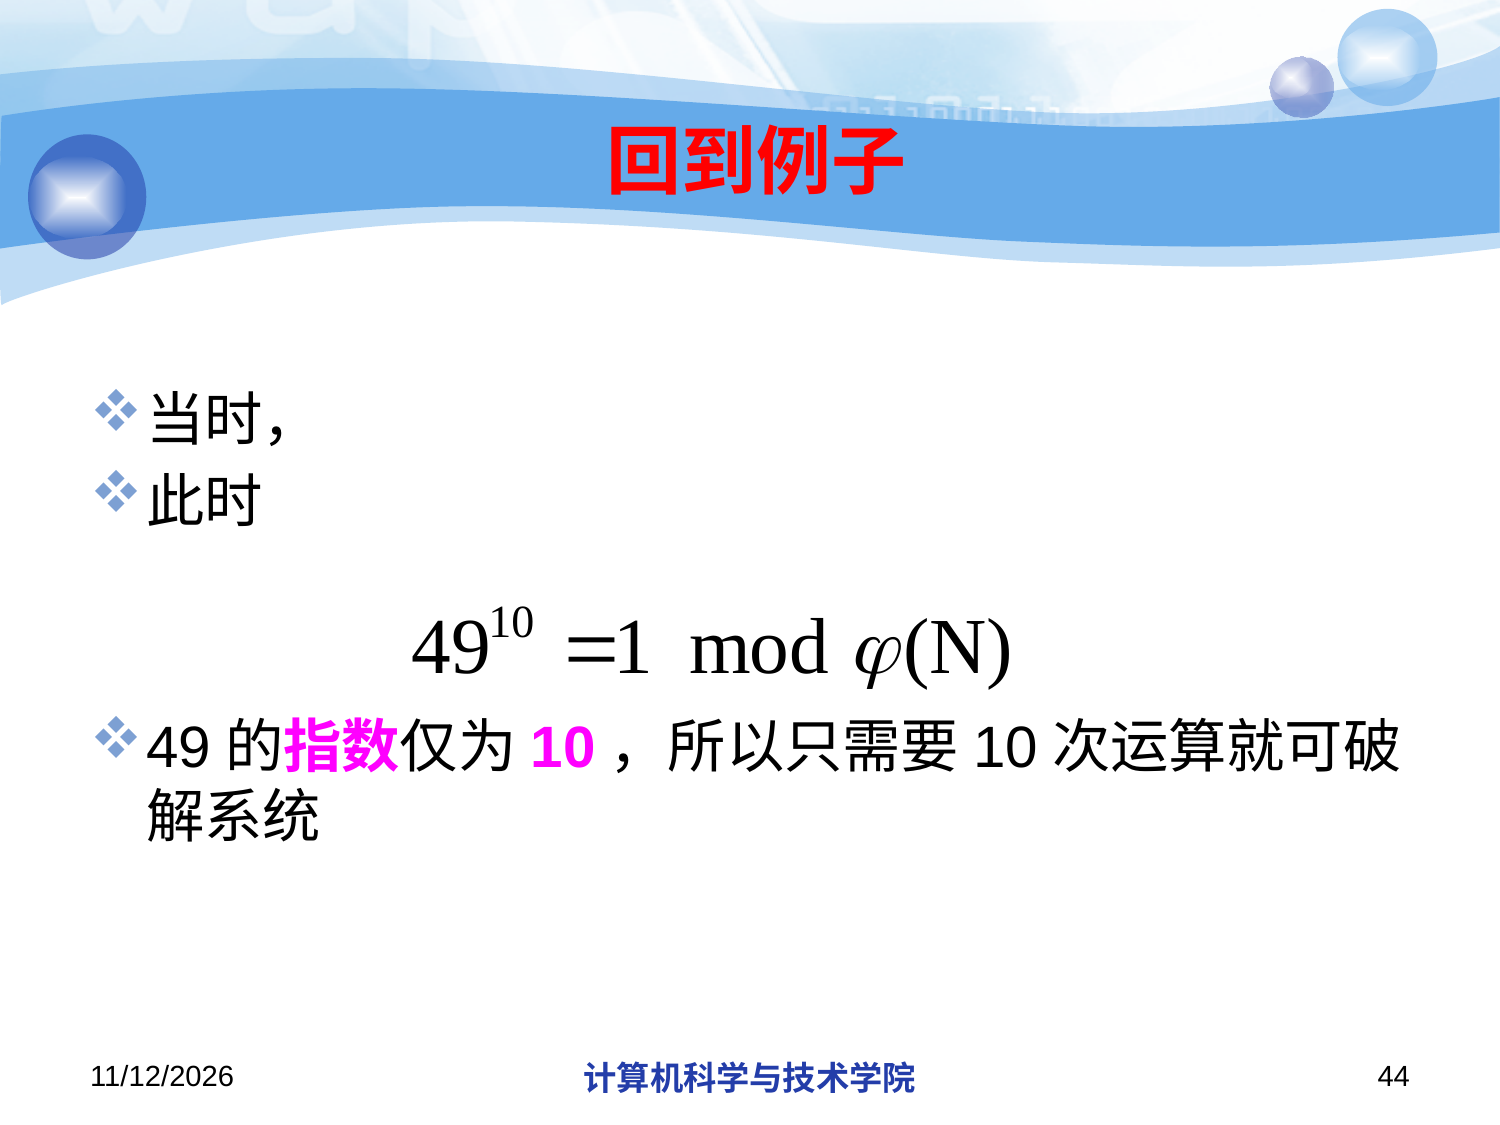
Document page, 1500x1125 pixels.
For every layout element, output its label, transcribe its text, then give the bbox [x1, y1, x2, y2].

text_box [399, 587, 1029, 707]
picture [0, 0, 1500, 112]
title 回到例子 [149, 112, 1363, 206]
slide_number 44 [1074, 1049, 1426, 1103]
footer 计算机科学与技术学院 [512, 1049, 988, 1103]
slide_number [74, 1049, 426, 1103]
